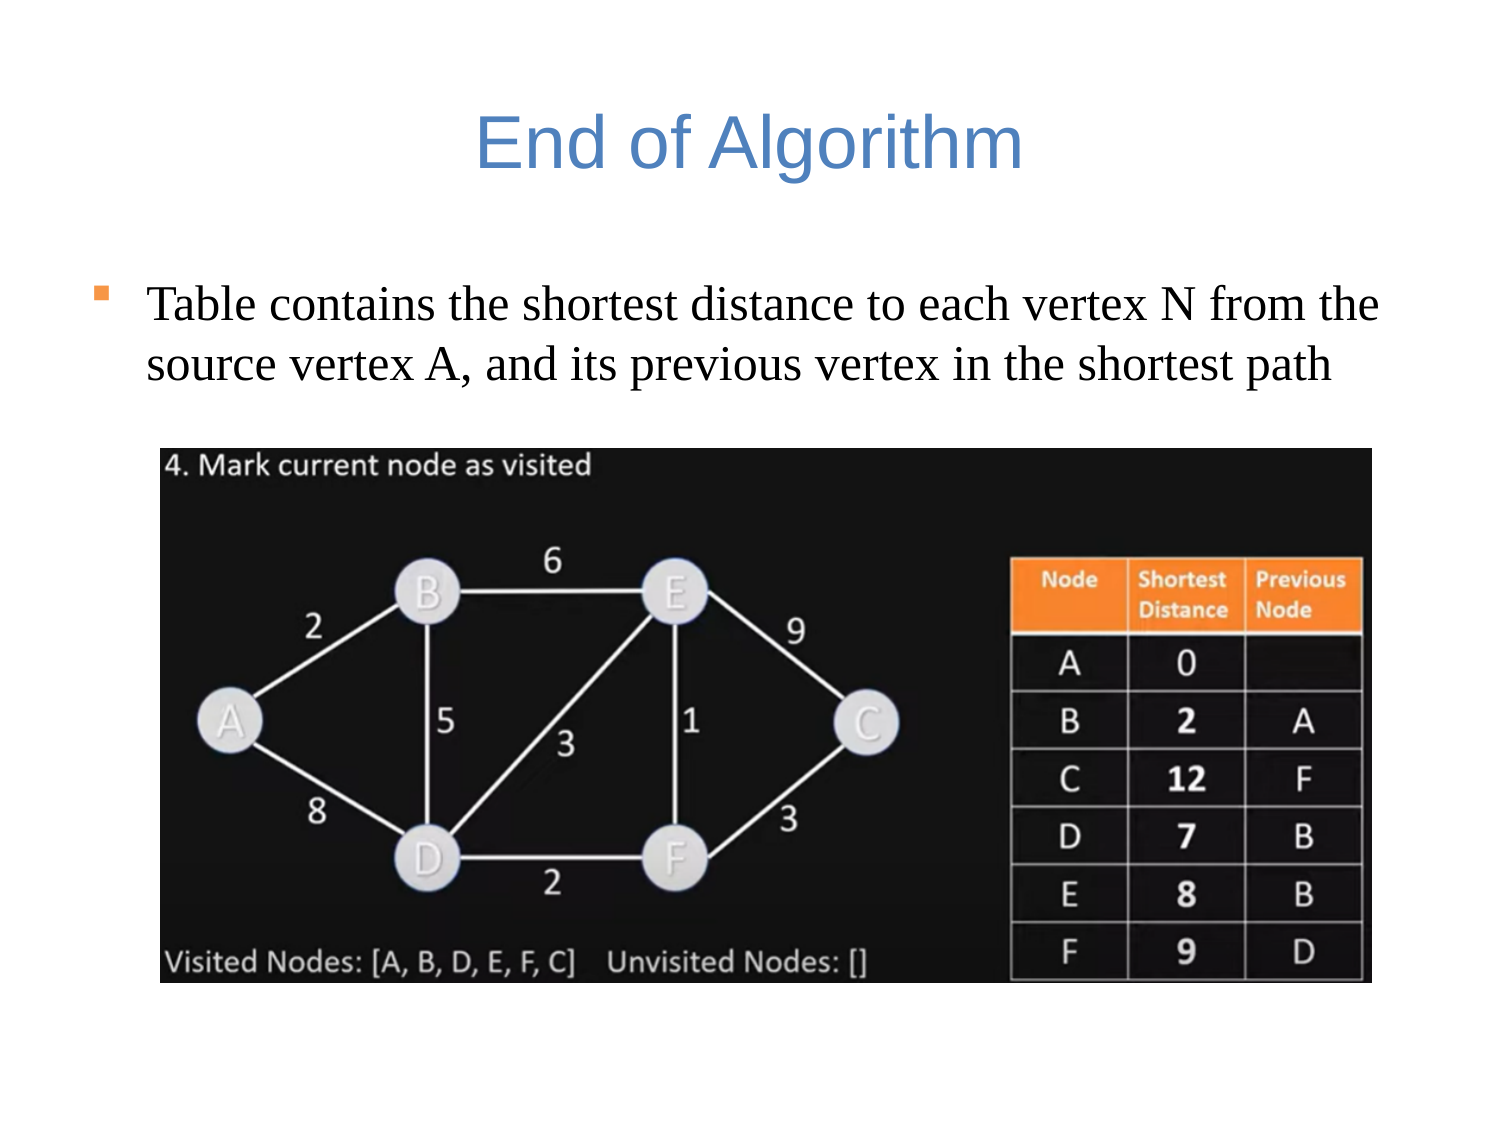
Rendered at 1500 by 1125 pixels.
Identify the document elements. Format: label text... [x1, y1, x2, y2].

title End of Algorithm [75, 45, 1425, 233]
picture [160, 447, 1372, 983]
list Table contains the shortest distance to each vertex N from the source vertex A, and its previous vertex in the shortest path [75, 262, 1425, 1005]
